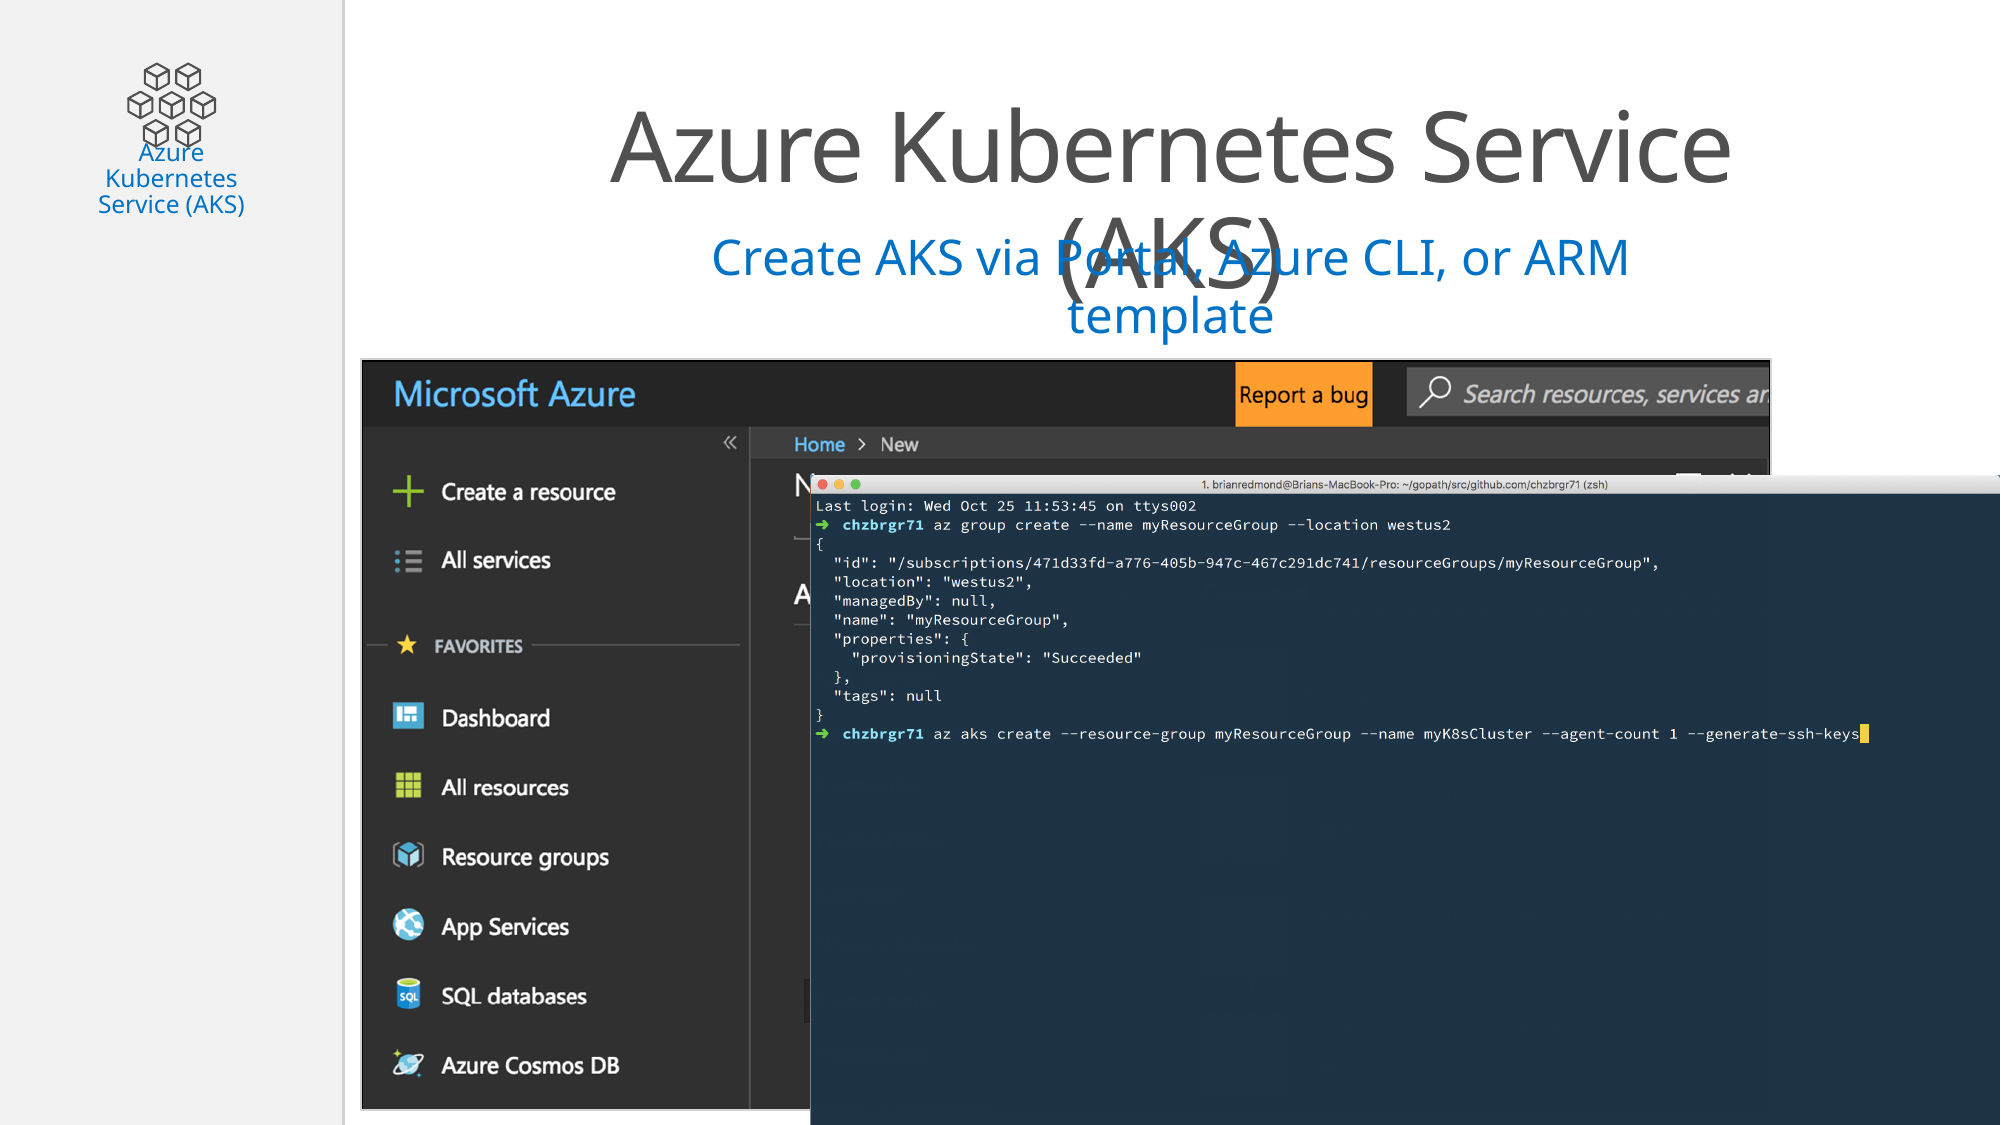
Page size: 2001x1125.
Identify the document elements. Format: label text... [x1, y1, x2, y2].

text_box [0, 0, 342, 1125]
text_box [126, 61, 217, 149]
text_box Azure Kubernetes Service (AKS) [61, 60, 282, 237]
title Azure Kubernetes Service (AKS) [462, 82, 1881, 223]
picture [361, 359, 2000, 1125]
text_box Create AKS via Portal, Azure CLI, or ARM template [598, 202, 1745, 359]
